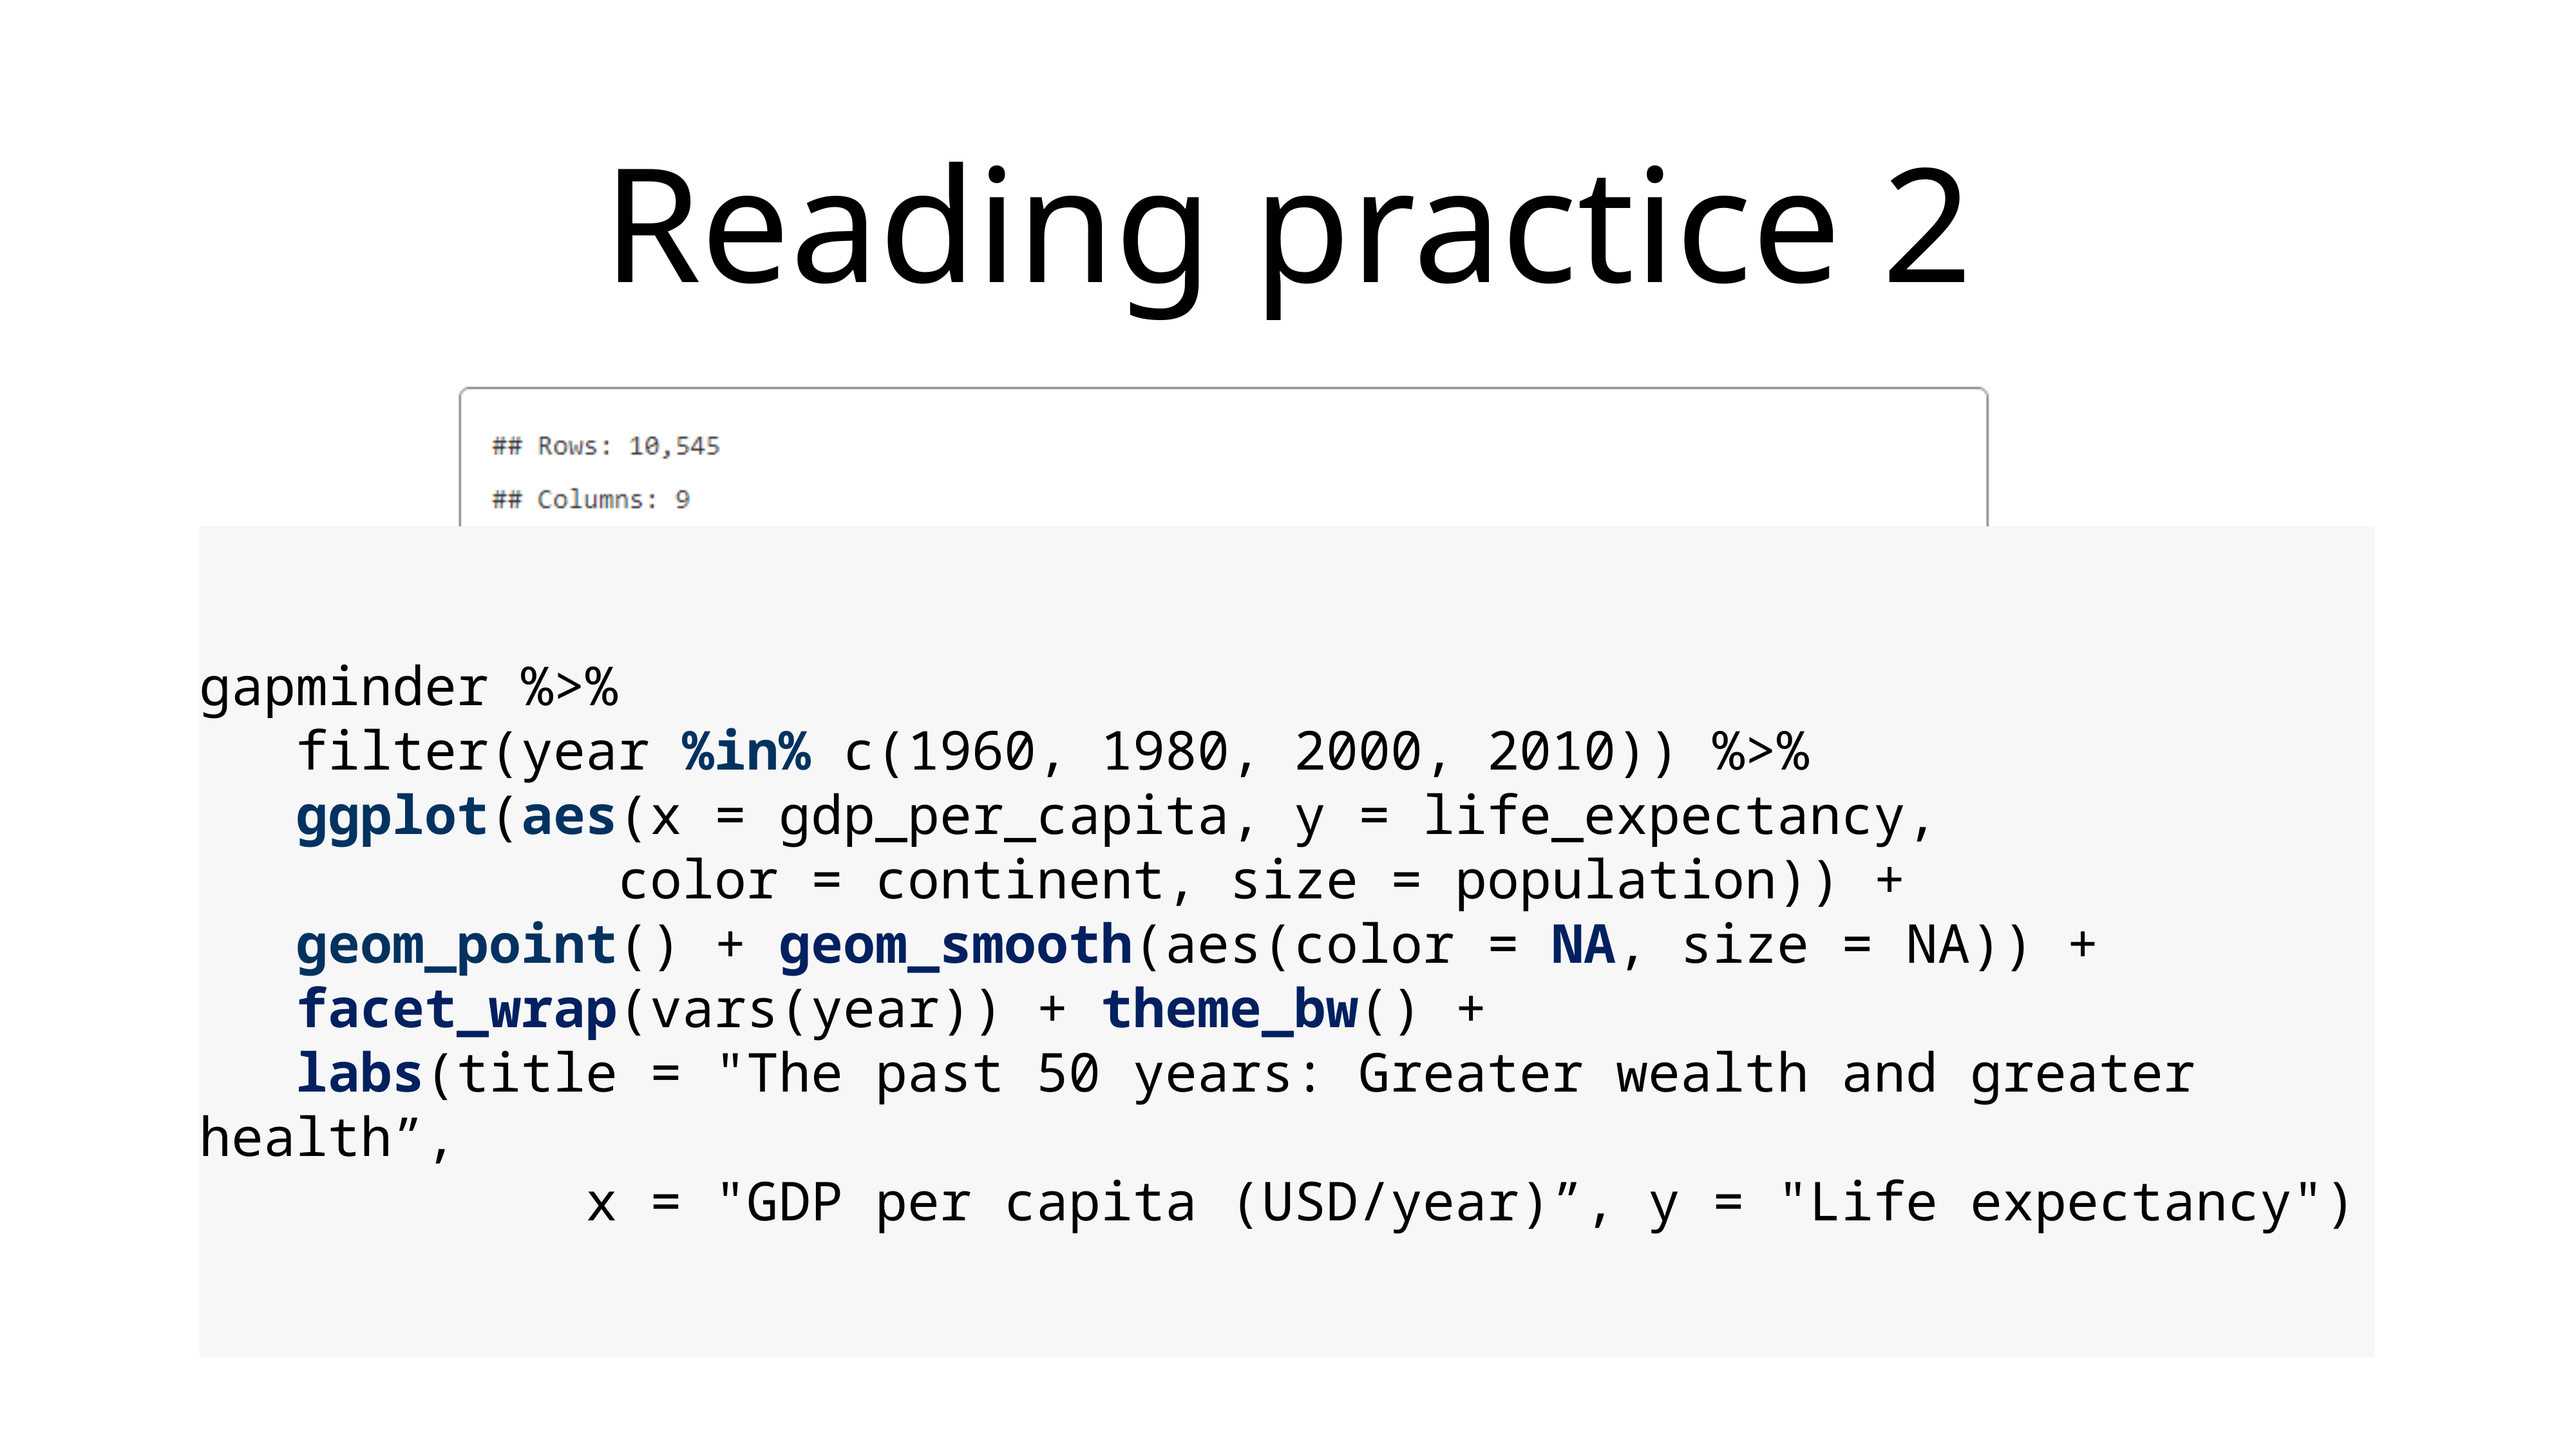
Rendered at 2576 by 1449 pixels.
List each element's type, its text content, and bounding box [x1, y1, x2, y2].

picture [442, 364, 2015, 1050]
title Reading practice 2 [510, 37, 2066, 401]
list gapminder %>% filter(year %in% c(1960, 1980, 2000, 2010)) %>% ggplot(aes(x = gdp_per_capita, y = life_expectancy, color = continent, size = population)) + geom_point() + geom_smooth(aes(color = NA, size = NA)) + facet_wrap(vars(year)) + theme_bw() + labs(title = "The past 50 years: Greater wealth and greater health”, x = "GDP per capita (USD/year)”, y = "Life expectancy") [199, 526, 2375, 1358]
